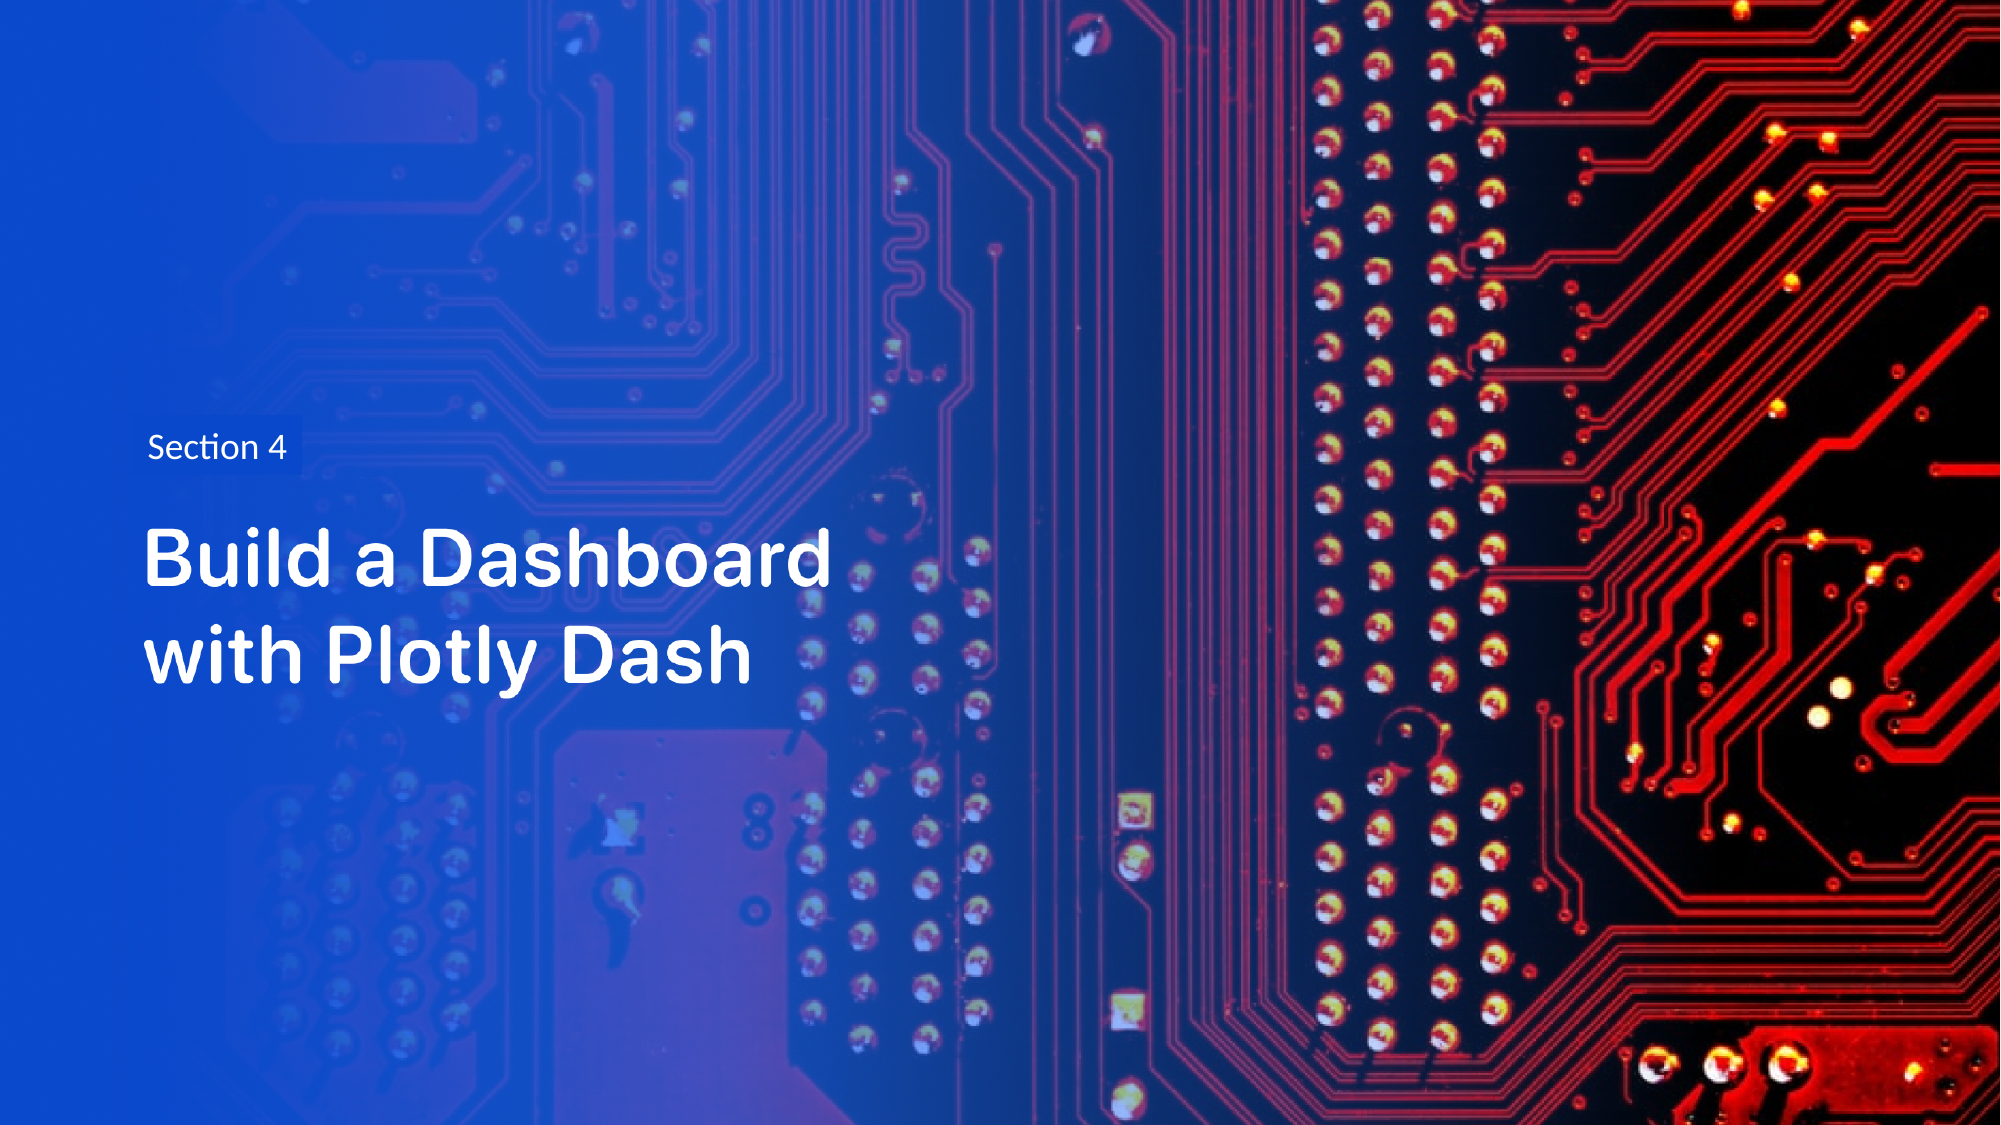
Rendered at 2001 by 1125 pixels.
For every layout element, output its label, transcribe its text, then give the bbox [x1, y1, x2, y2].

text_box Section 4 [132, 414, 303, 475]
picture [0, 0, 2001, 1125]
